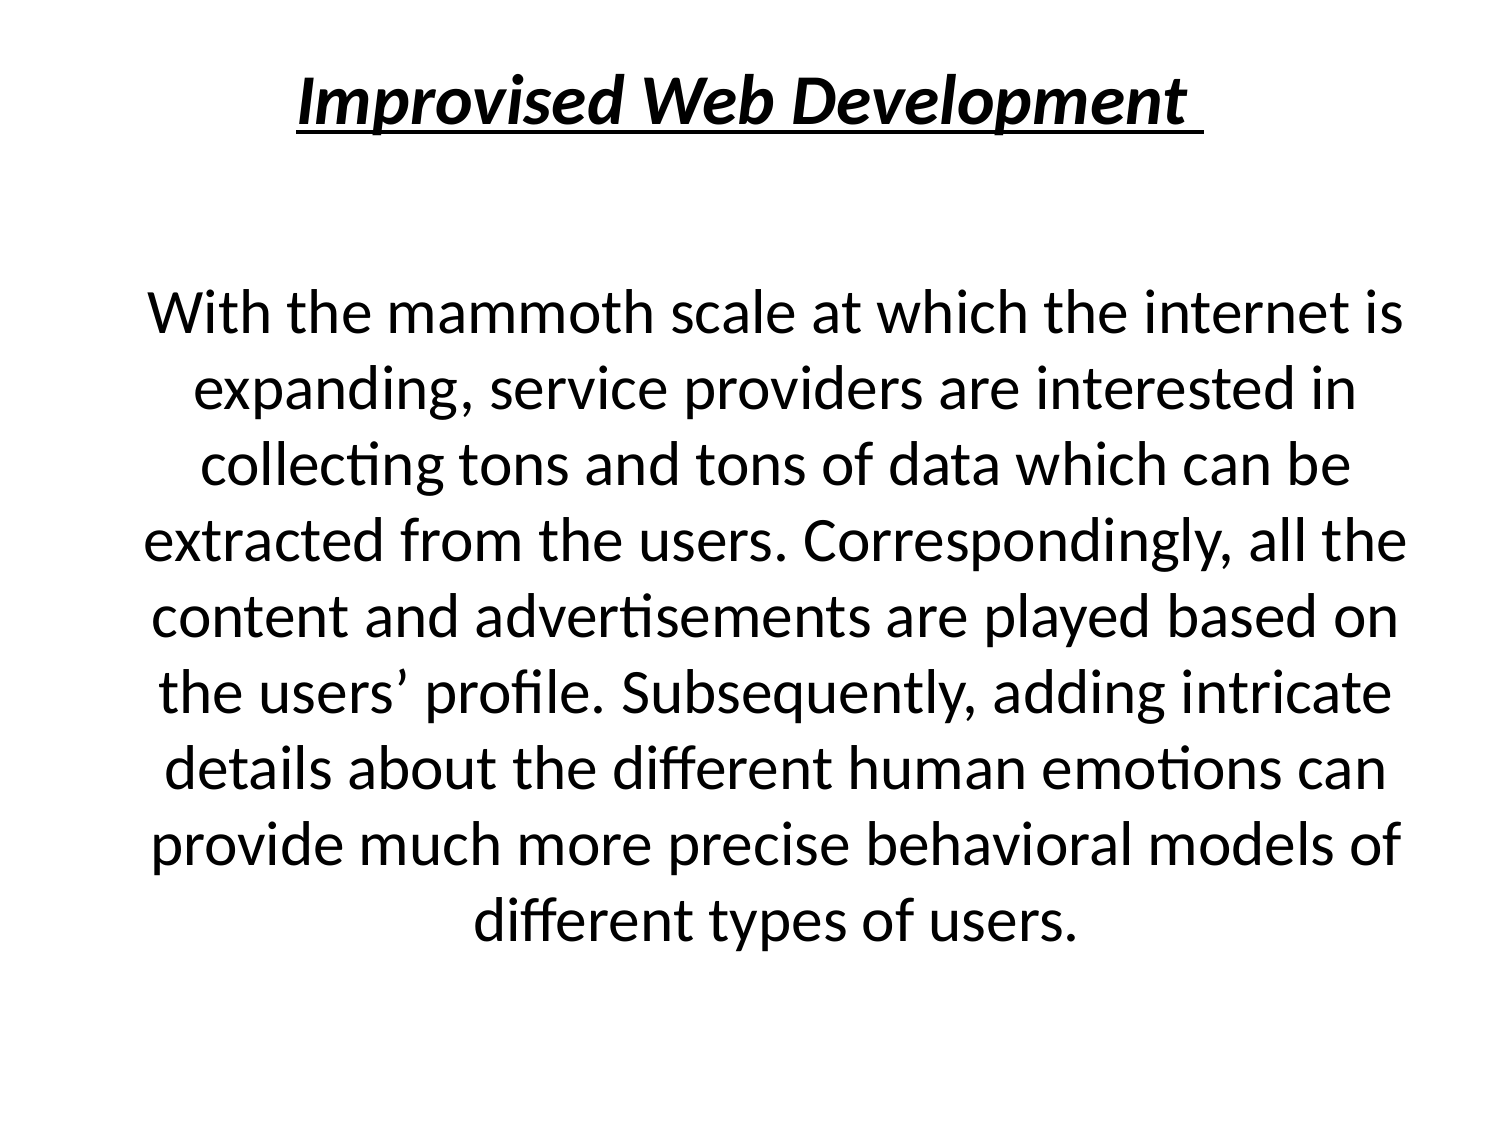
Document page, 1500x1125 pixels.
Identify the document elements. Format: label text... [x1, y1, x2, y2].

list With the mammoth scale at which the internet is expanding, service providers are interested in collecting tons and tons of data which can be extracted from the users. Correspondingly, all the content and advertisements are played based on the users’ profile. Subsequently, adding intricate details about the different human emotions can provide much more precise behavioral models of different types of users. [75, 262, 1425, 1005]
title Improvised Web Development [75, 45, 1425, 233]
